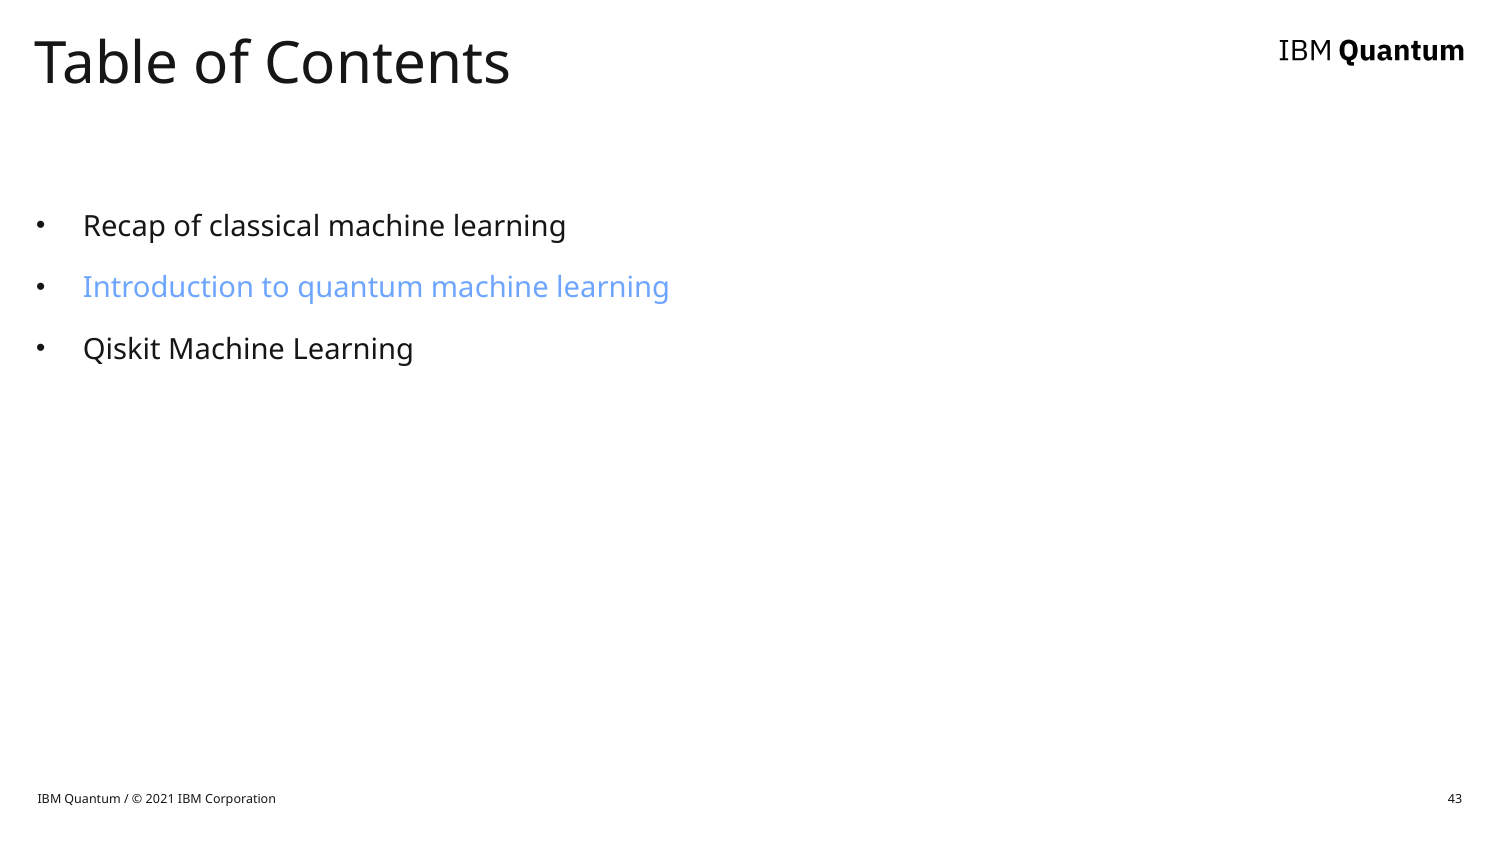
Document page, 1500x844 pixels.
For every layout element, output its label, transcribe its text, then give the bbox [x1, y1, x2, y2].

list Recap of classical machine learning Introduction to quantum machine learning Qiskit Machine Learning [36, 203, 1464, 738]
footer IBM Quantum / © 2021 IBM Corporation [37, 785, 713, 813]
slide_number 43 [1162, 785, 1463, 813]
title Table of Contents [34, 33, 1091, 165]
